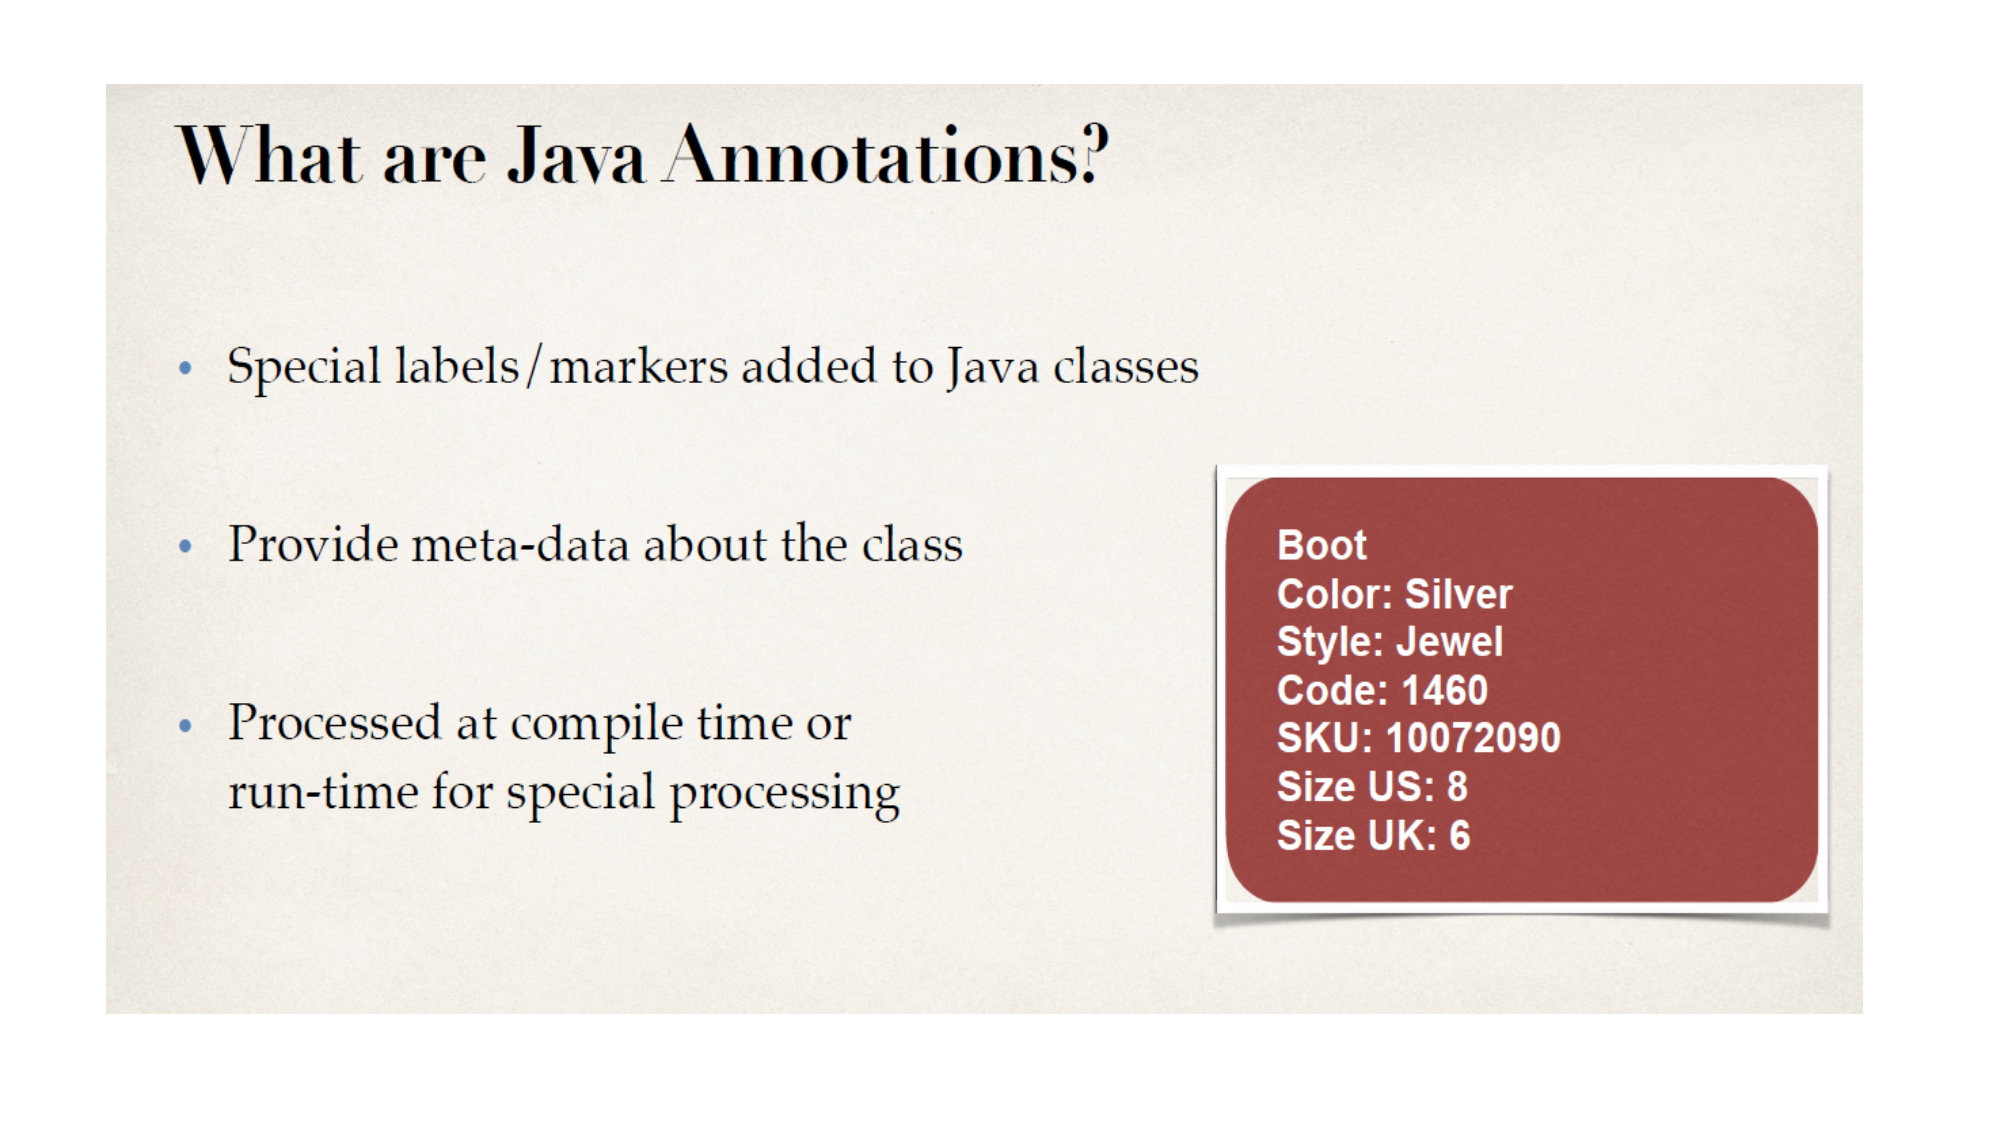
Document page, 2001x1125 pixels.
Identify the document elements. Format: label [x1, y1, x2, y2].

picture [105, 84, 1863, 1014]
